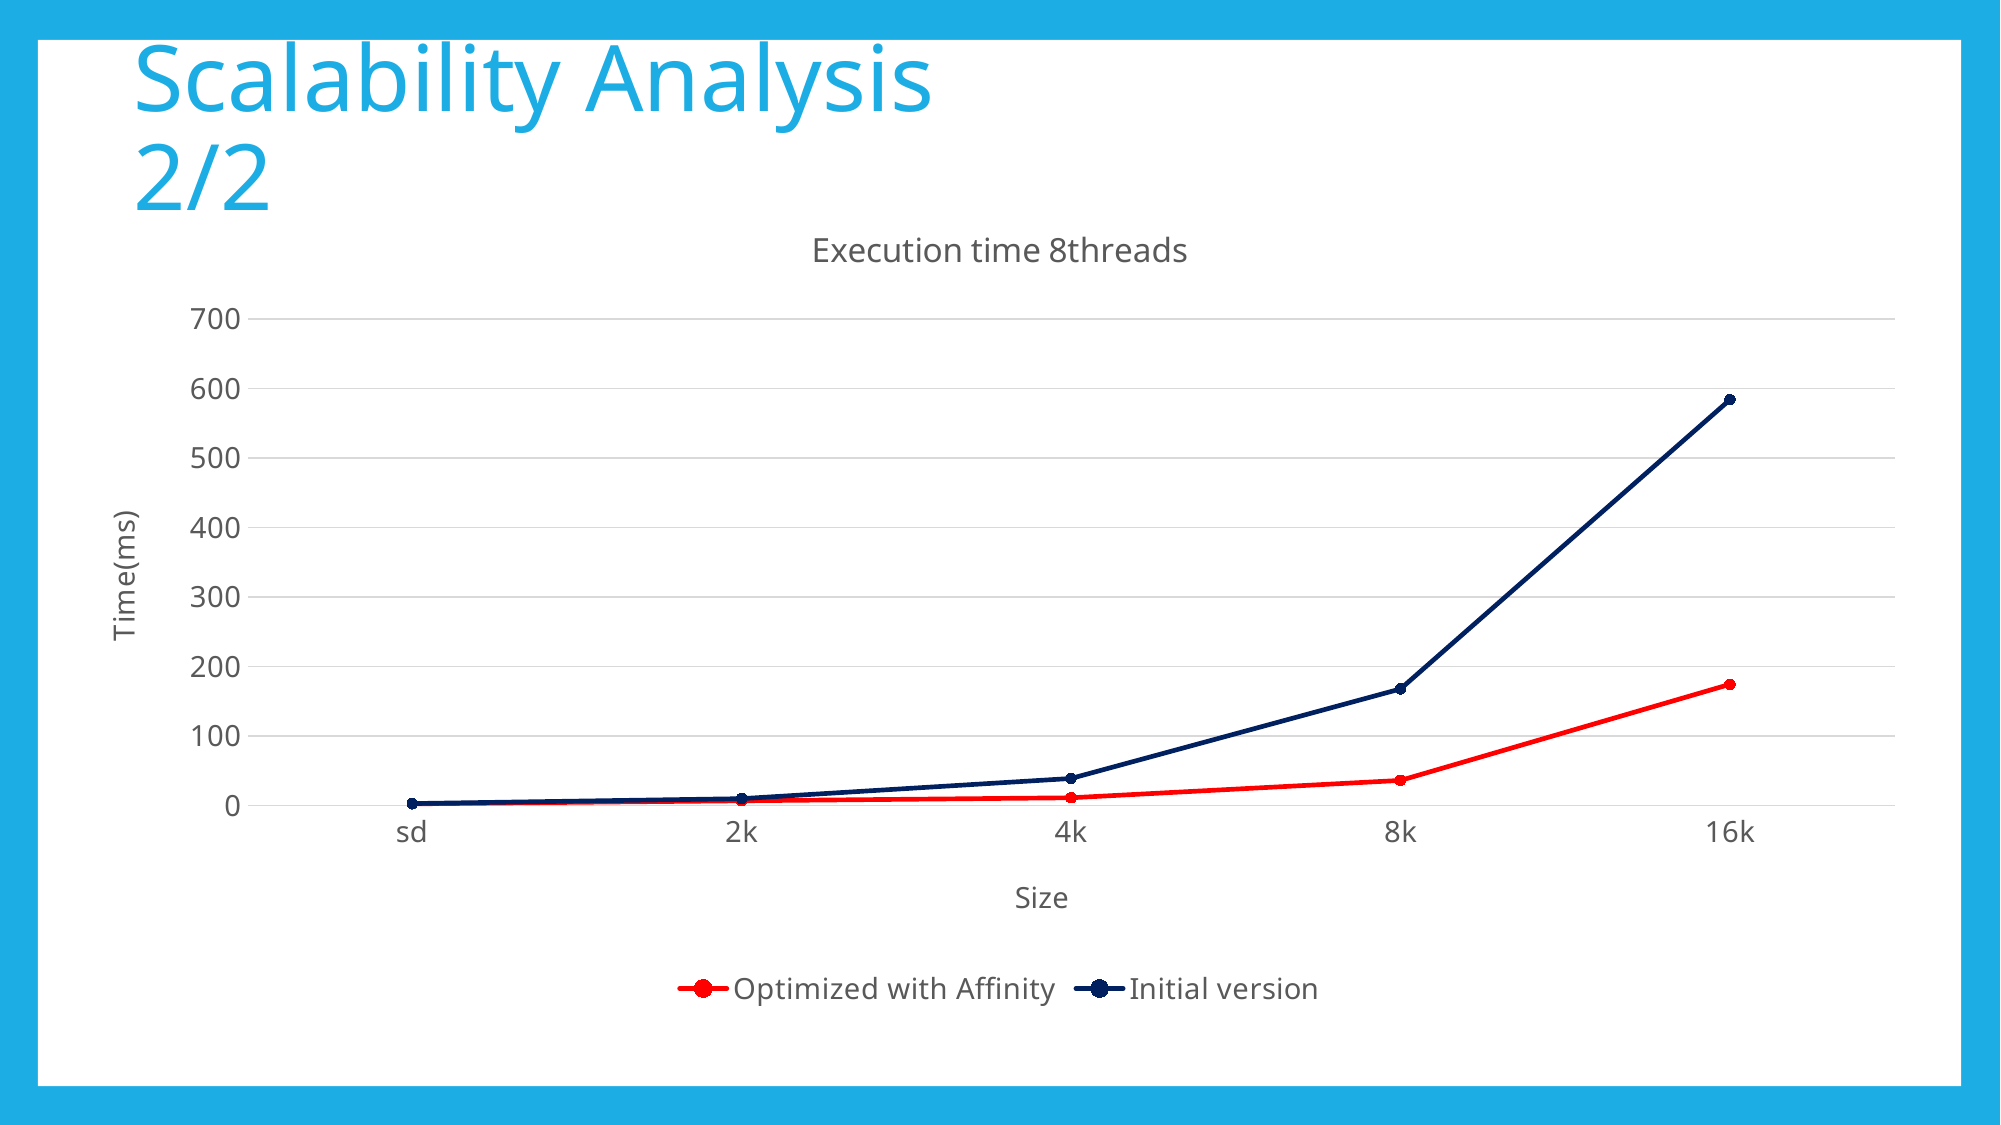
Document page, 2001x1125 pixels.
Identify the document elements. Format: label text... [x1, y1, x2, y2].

title Scalability Analysis 2/2 [118, 86, 1836, 177]
chart [67, 193, 1933, 1016]
